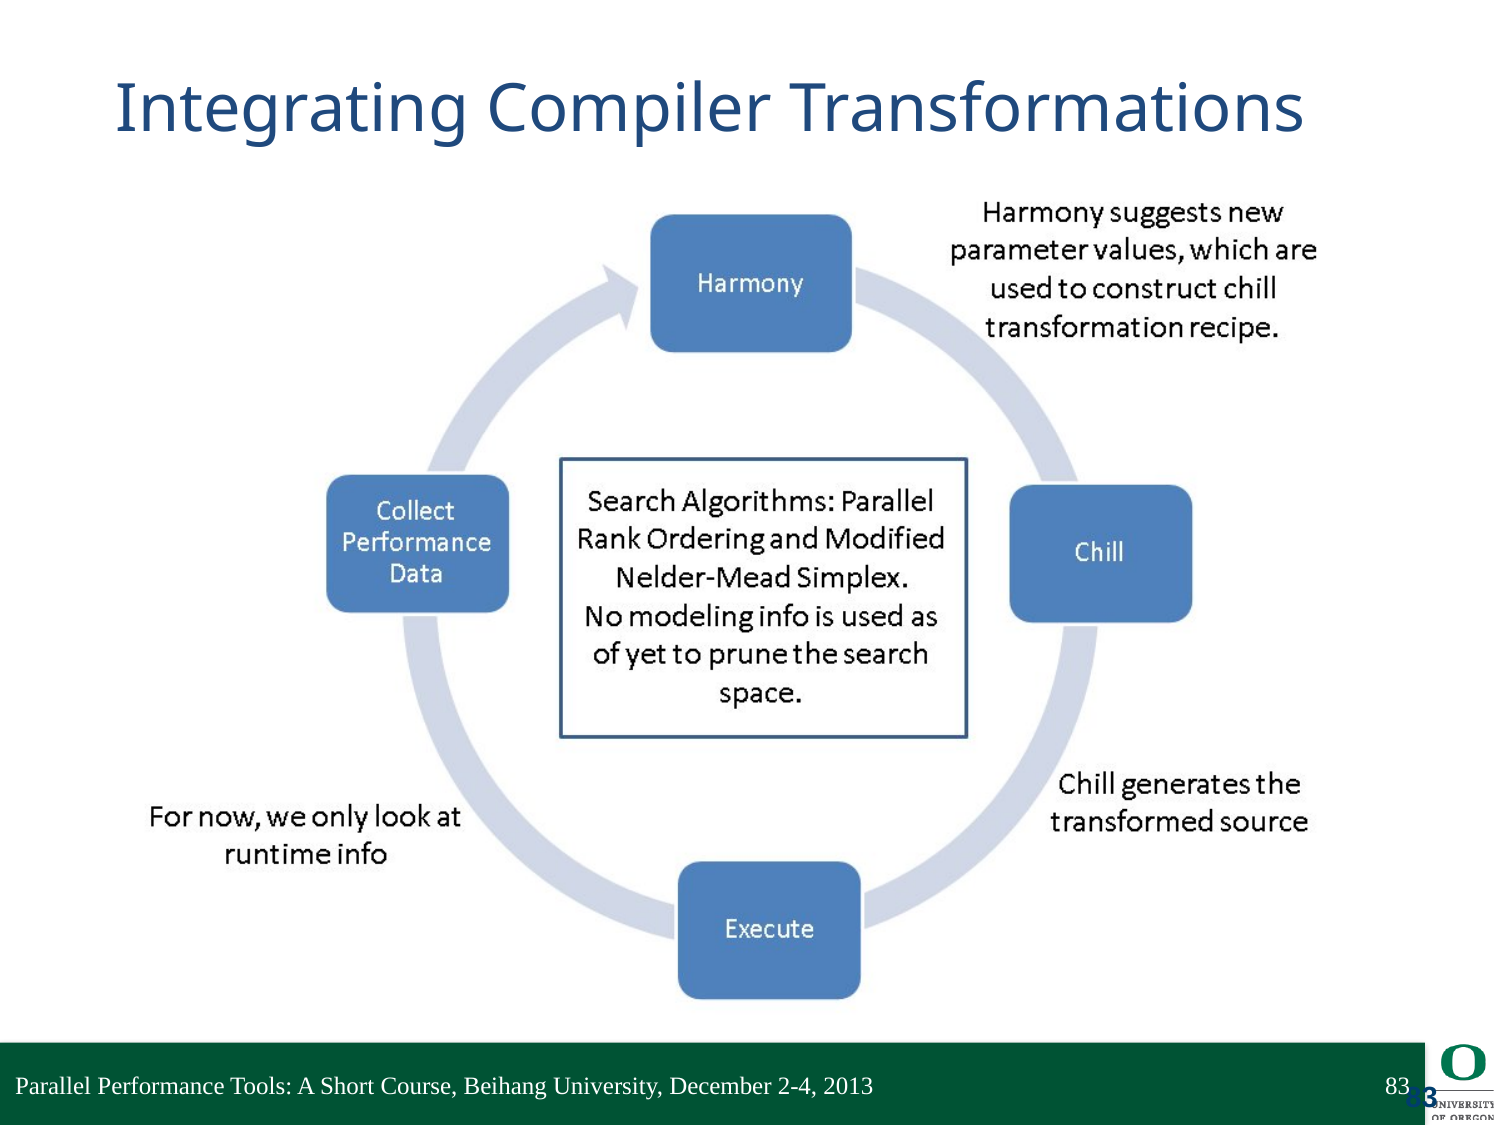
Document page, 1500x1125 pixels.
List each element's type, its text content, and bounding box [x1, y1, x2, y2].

text_box 83 [1425, 1070, 1500, 1125]
text_box Integrating Compiler Transformations [100, 54, 1376, 155]
footer Parallel Performance Tools: A Short Course, Beihang University, December 2-4, 2013 [0, 1044, 988, 1125]
slide_number 83 [1074, 1044, 1425, 1125]
picture [135, 172, 1335, 1023]
